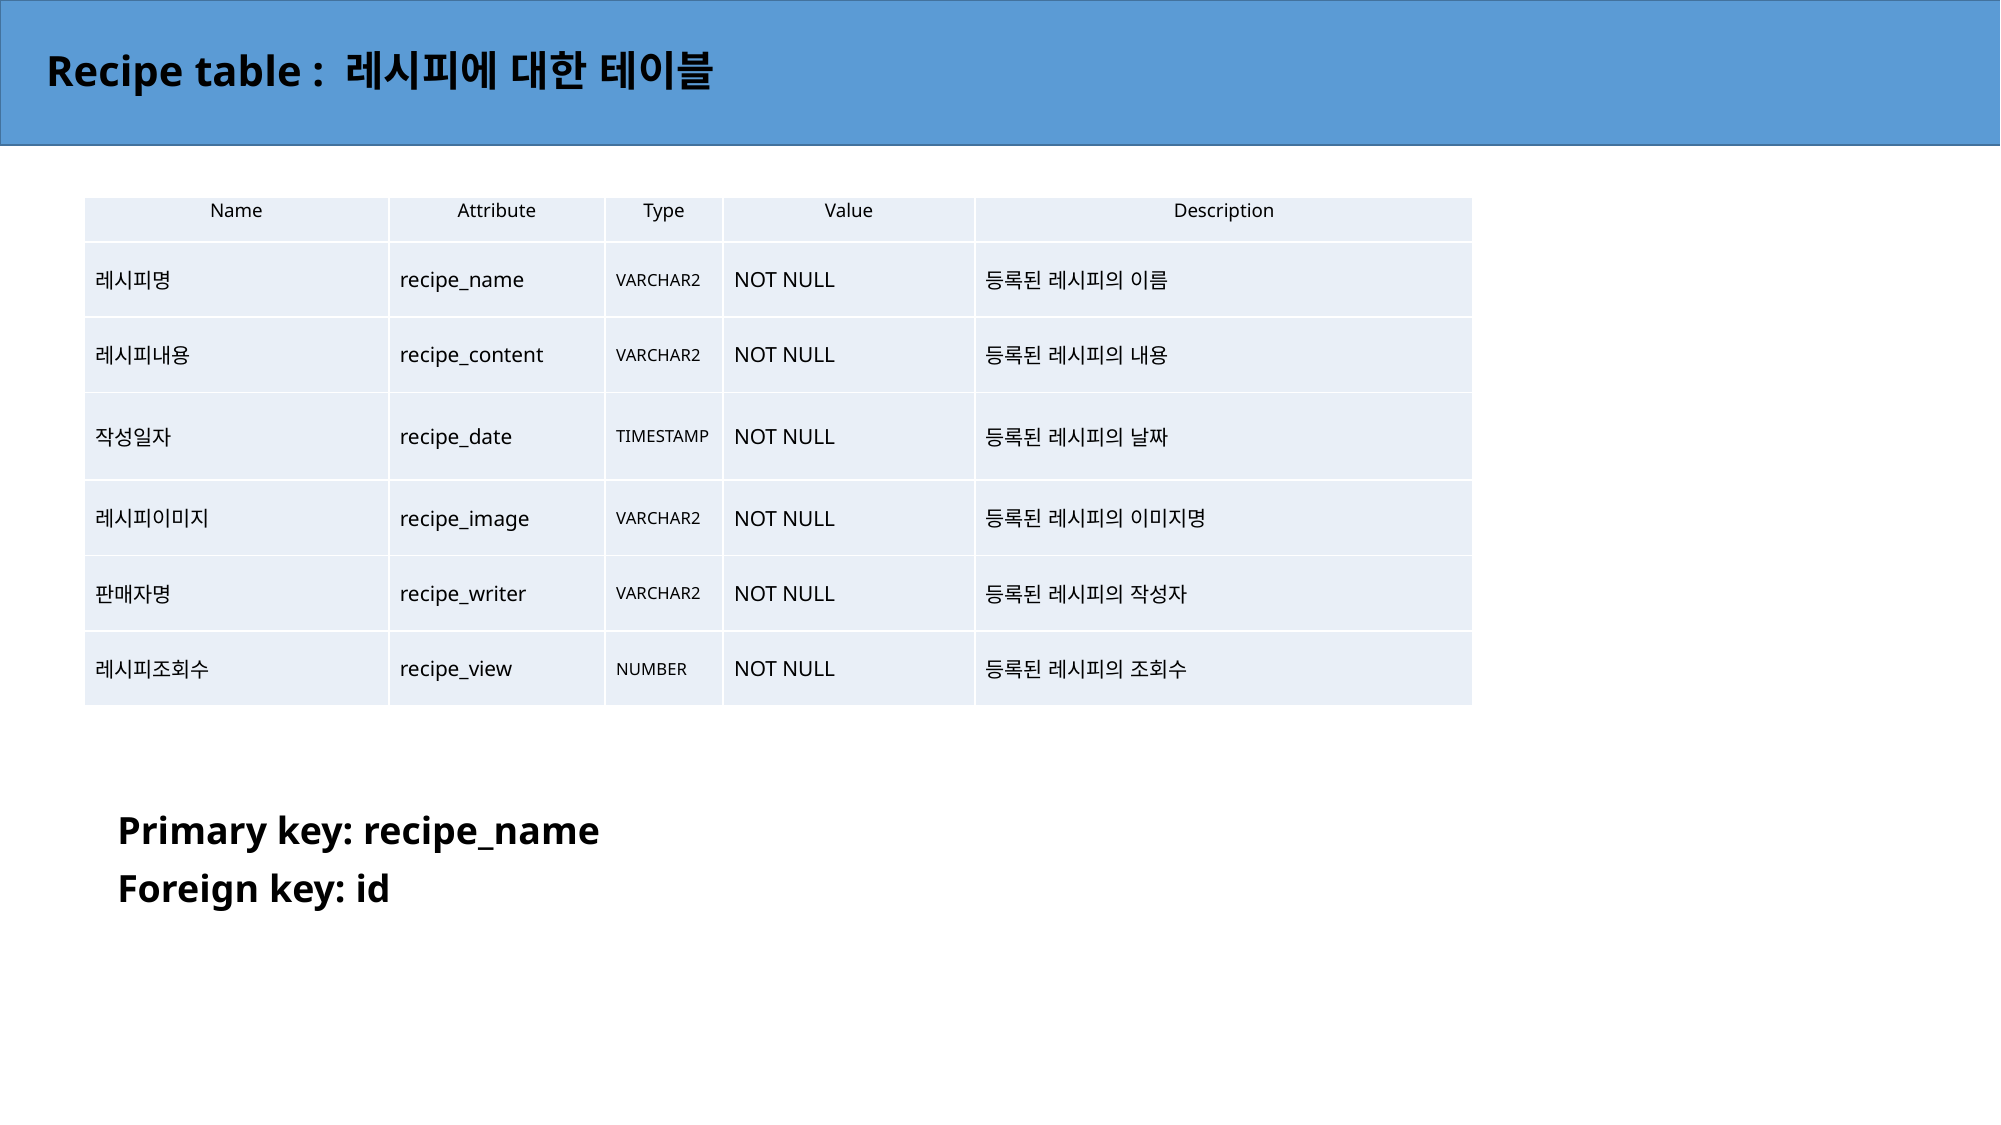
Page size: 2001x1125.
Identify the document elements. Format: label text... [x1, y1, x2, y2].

text_box [0, 0, 2000, 146]
table_cell recipe_name [390, 243, 604, 316]
table_cell VARCHAR2 [606, 556, 722, 630]
table_cell NOT NULL [724, 318, 974, 392]
table_cell recipe_content [390, 318, 604, 392]
table_cell VARCHAR2 [606, 481, 722, 555]
table_cell 등록된 레시피의 이미지명 [976, 481, 1472, 555]
table_header Type [606, 198, 722, 241]
table_cell TIMESTAMP [606, 393, 722, 479]
table_header Attribute [390, 198, 604, 241]
table_cell 등록된 레시피의 조회수 [976, 632, 1472, 705]
table_cell 등록된 레시피의 작성자 [976, 556, 1472, 630]
table_cell NOT NULL [724, 556, 974, 630]
title Recipe table : 레시피에 대한 테이블 [31, 29, 1556, 116]
text_box Primary key: recipe_name Foreign key: id [19, 799, 1020, 917]
table_cell 레시피명 [85, 243, 388, 316]
table_cell recipe_image [390, 481, 604, 555]
table_cell 등록된 레시피의 날짜 [976, 393, 1472, 479]
table_cell NOT NULL [724, 393, 974, 479]
table_cell recipe_date [390, 393, 604, 479]
table_header Value [724, 198, 974, 241]
table_header Description [976, 198, 1472, 241]
table_cell 레시피내용 [85, 318, 388, 392]
table_cell 등록된 레시피의 이름 [976, 243, 1472, 316]
table_cell NOT NULL [724, 243, 974, 316]
table_cell 레시피조회수 [85, 632, 388, 705]
table_cell NUMBER [606, 632, 722, 705]
table_header Name [85, 198, 388, 241]
table_cell 판매자명 [85, 556, 388, 630]
table_cell 레시피이미지 [85, 481, 388, 555]
table_cell 작성일자 [85, 393, 388, 479]
table_cell NOT NULL [724, 481, 974, 555]
table_cell VARCHAR2 [606, 243, 722, 316]
table_cell recipe_view [390, 632, 604, 705]
table_cell VARCHAR2 [606, 318, 722, 392]
table_cell 등록된 레시피의 내용 [976, 318, 1472, 392]
table_cell recipe_writer [390, 556, 604, 630]
table_cell NOT NULL [724, 632, 974, 705]
